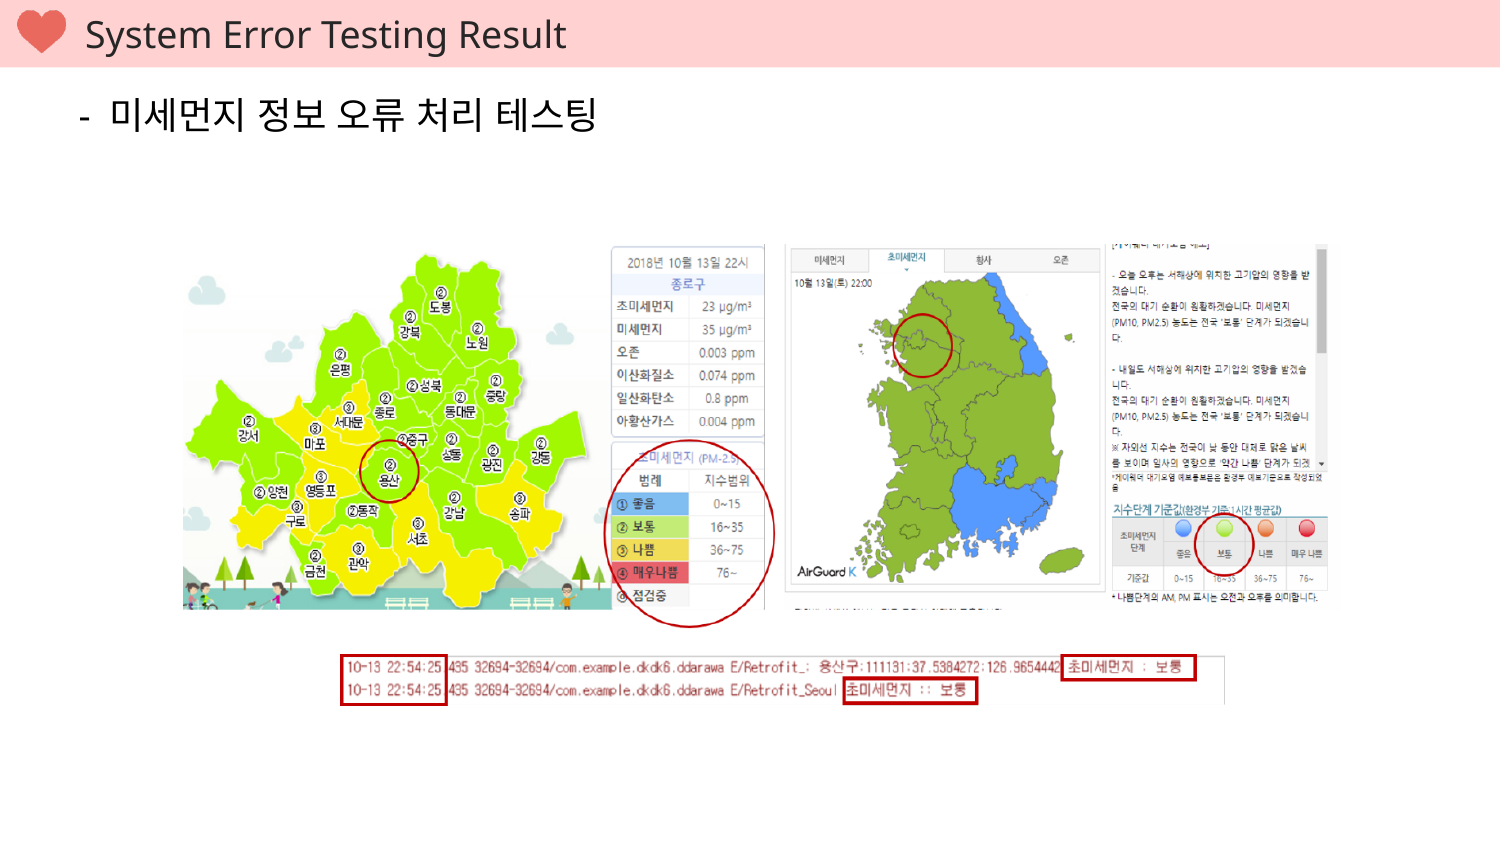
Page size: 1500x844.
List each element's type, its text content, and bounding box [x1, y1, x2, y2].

text_box [0, 0, 1500, 70]
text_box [17, 3, 593, 65]
picture [182, 244, 1341, 706]
text_box - 미세먼지 정보 오류 처리 테스팅 [63, 81, 914, 145]
